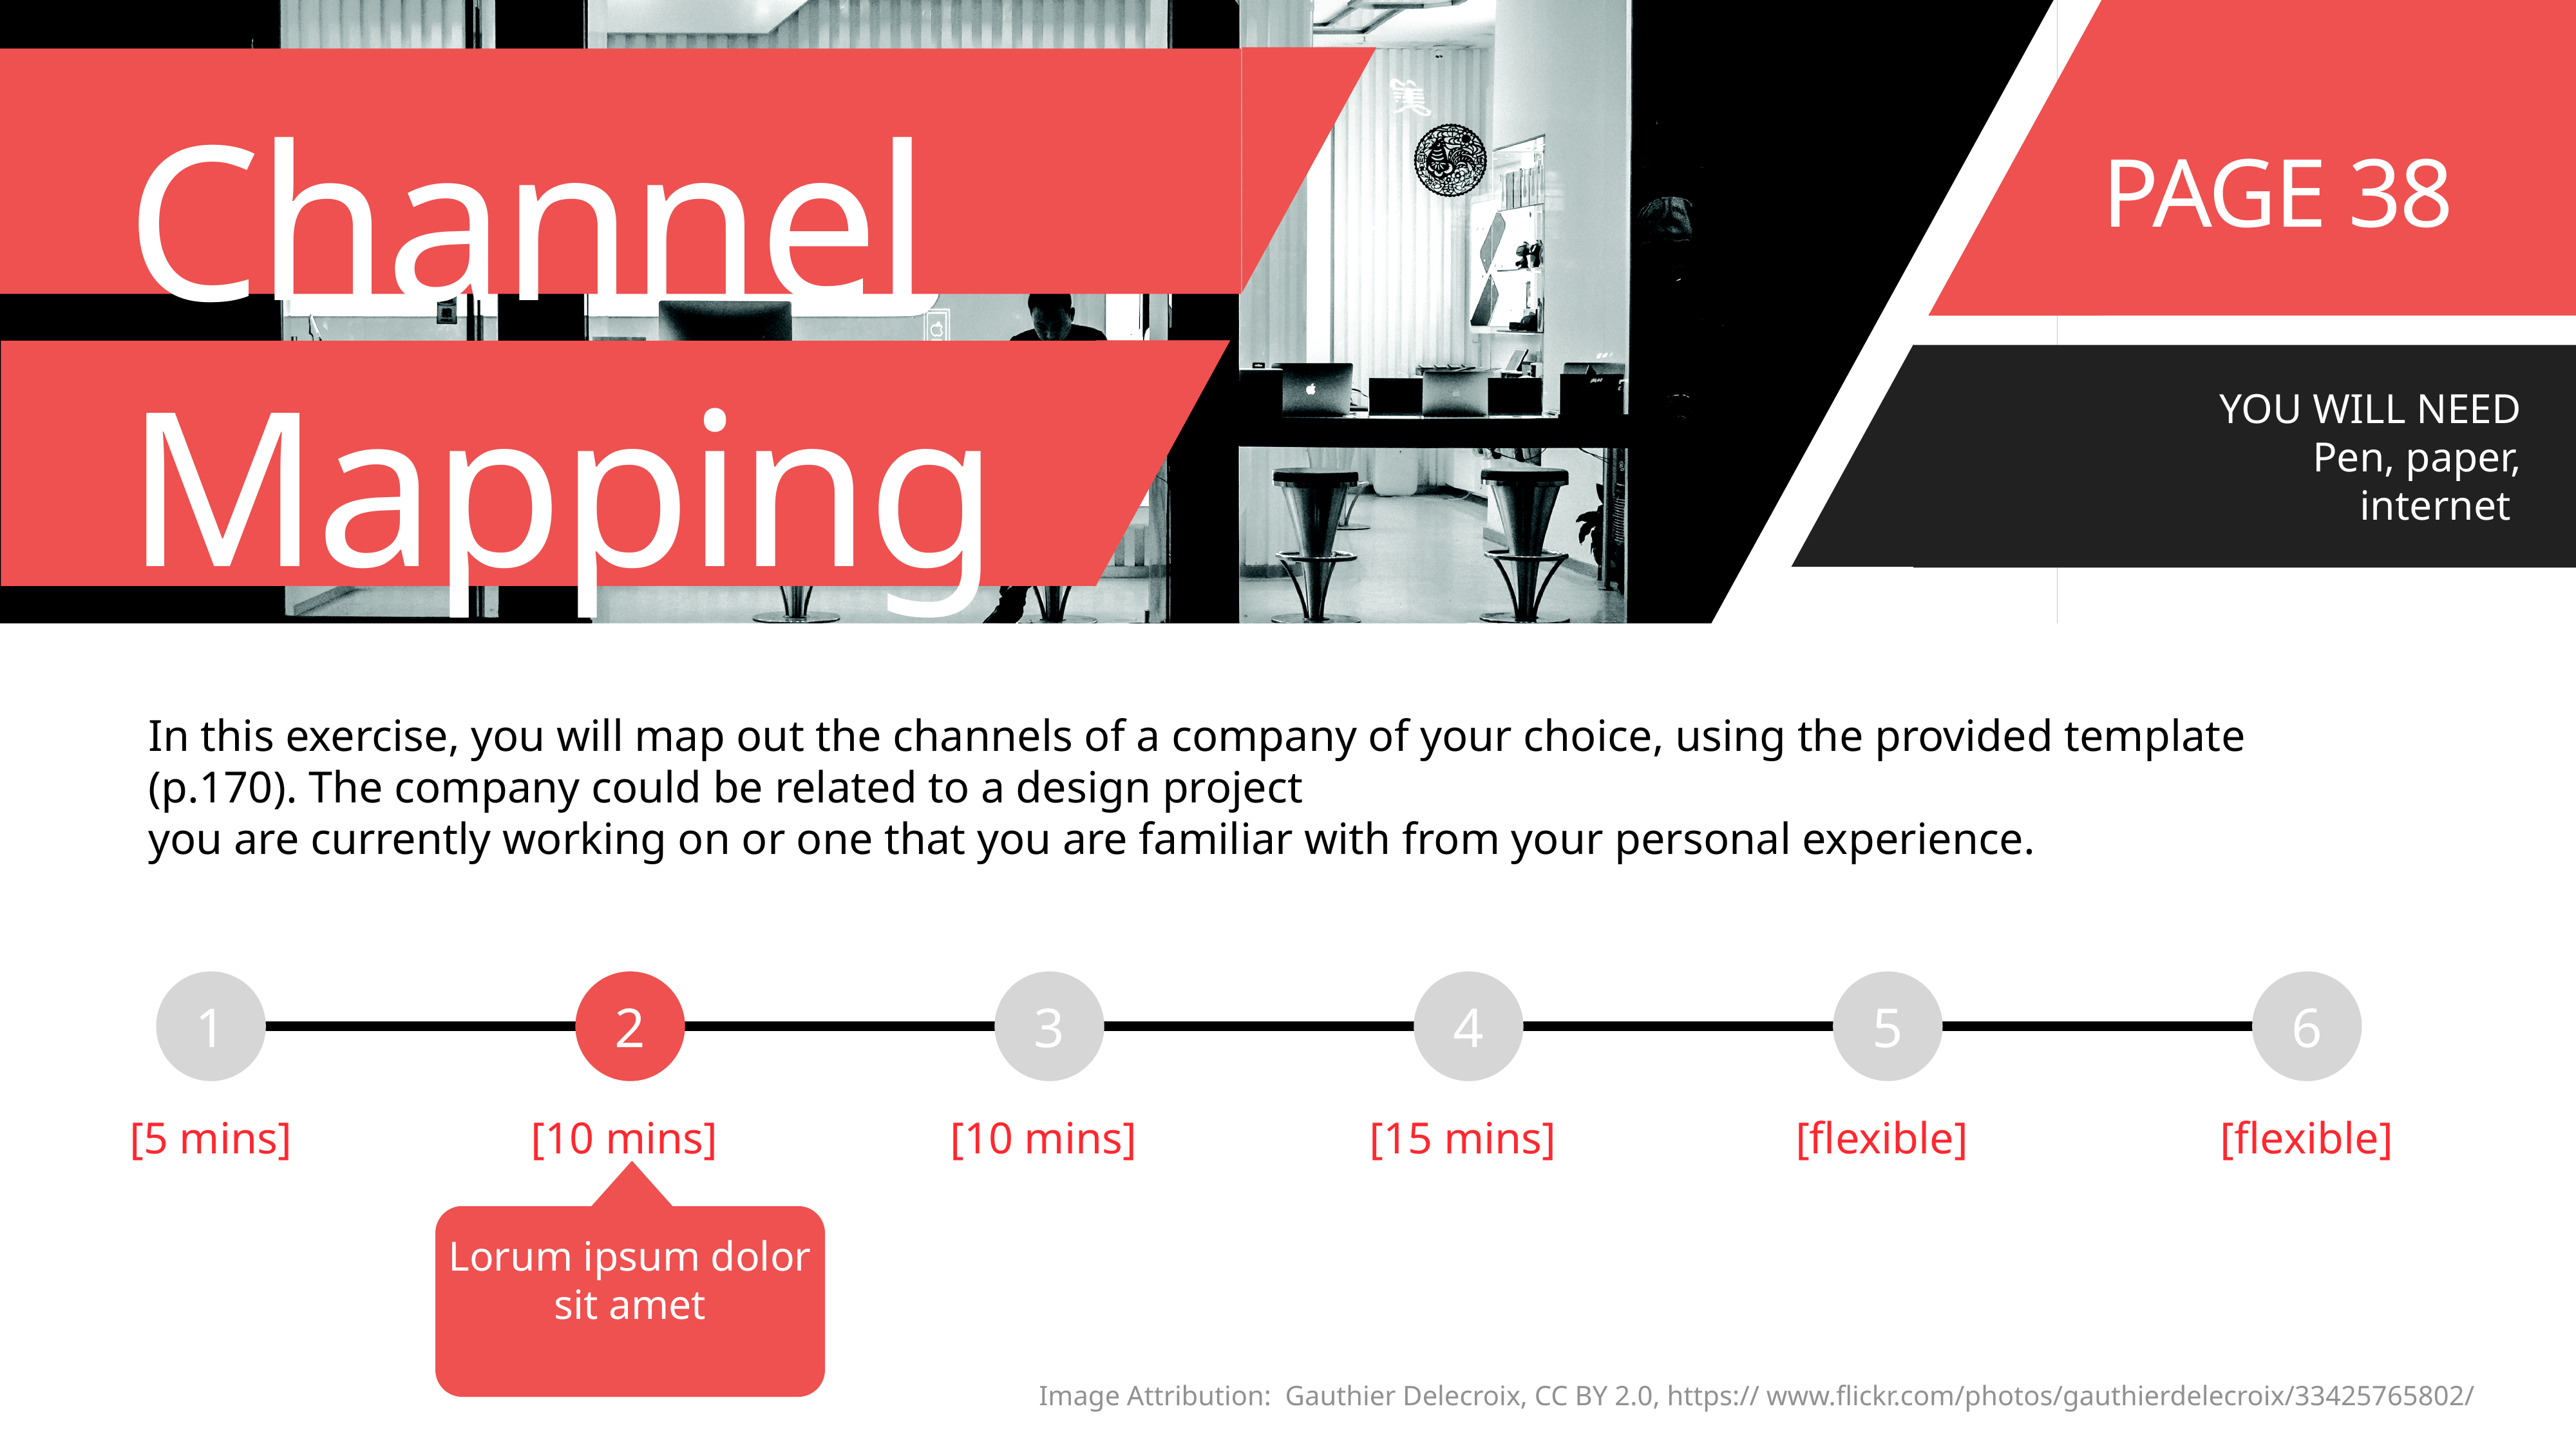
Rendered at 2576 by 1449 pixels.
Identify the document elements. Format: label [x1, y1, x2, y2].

text_box [0, 0, 2576, 1419]
